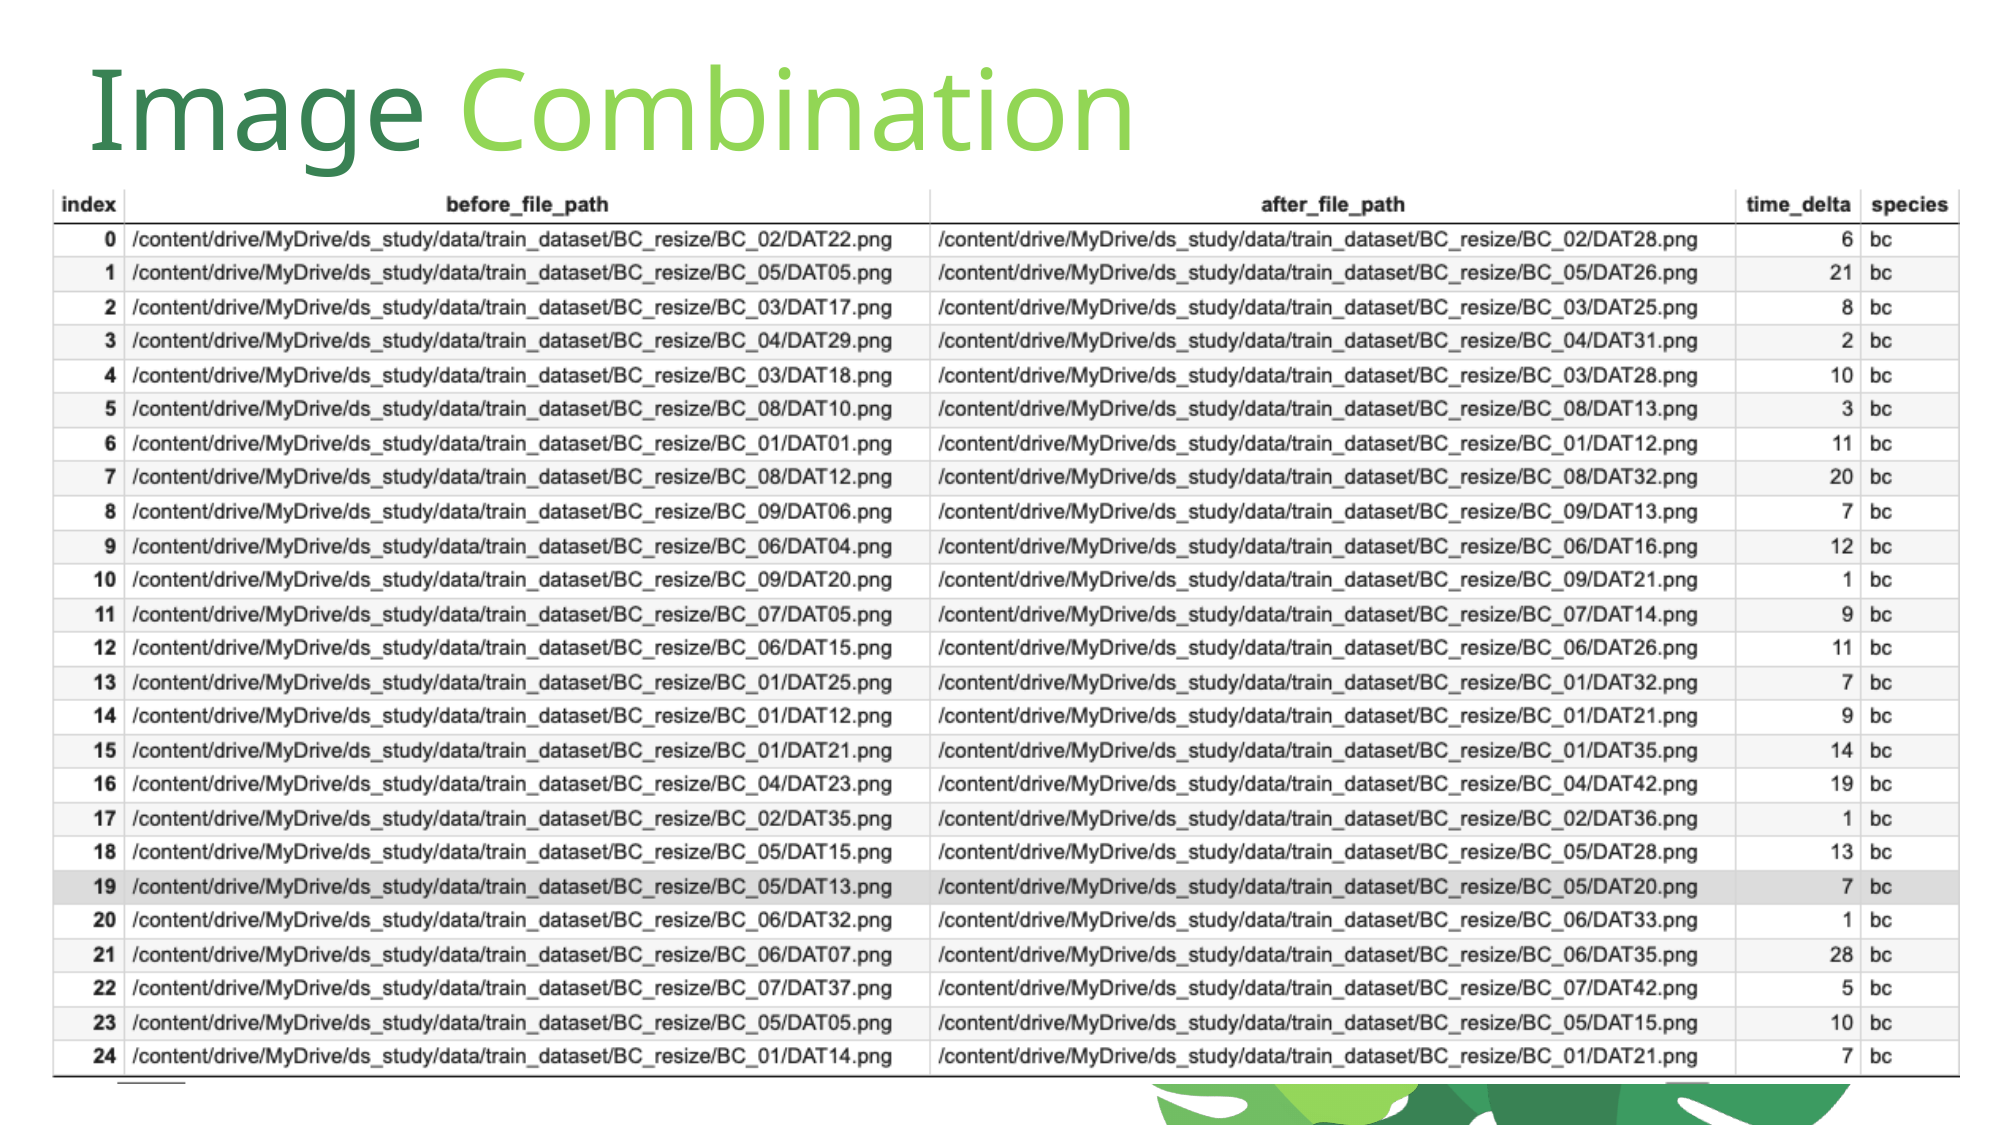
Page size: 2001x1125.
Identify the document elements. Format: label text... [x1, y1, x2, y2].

text_box Image Combination [74, 46, 1309, 183]
picture [39, 185, 1999, 1125]
